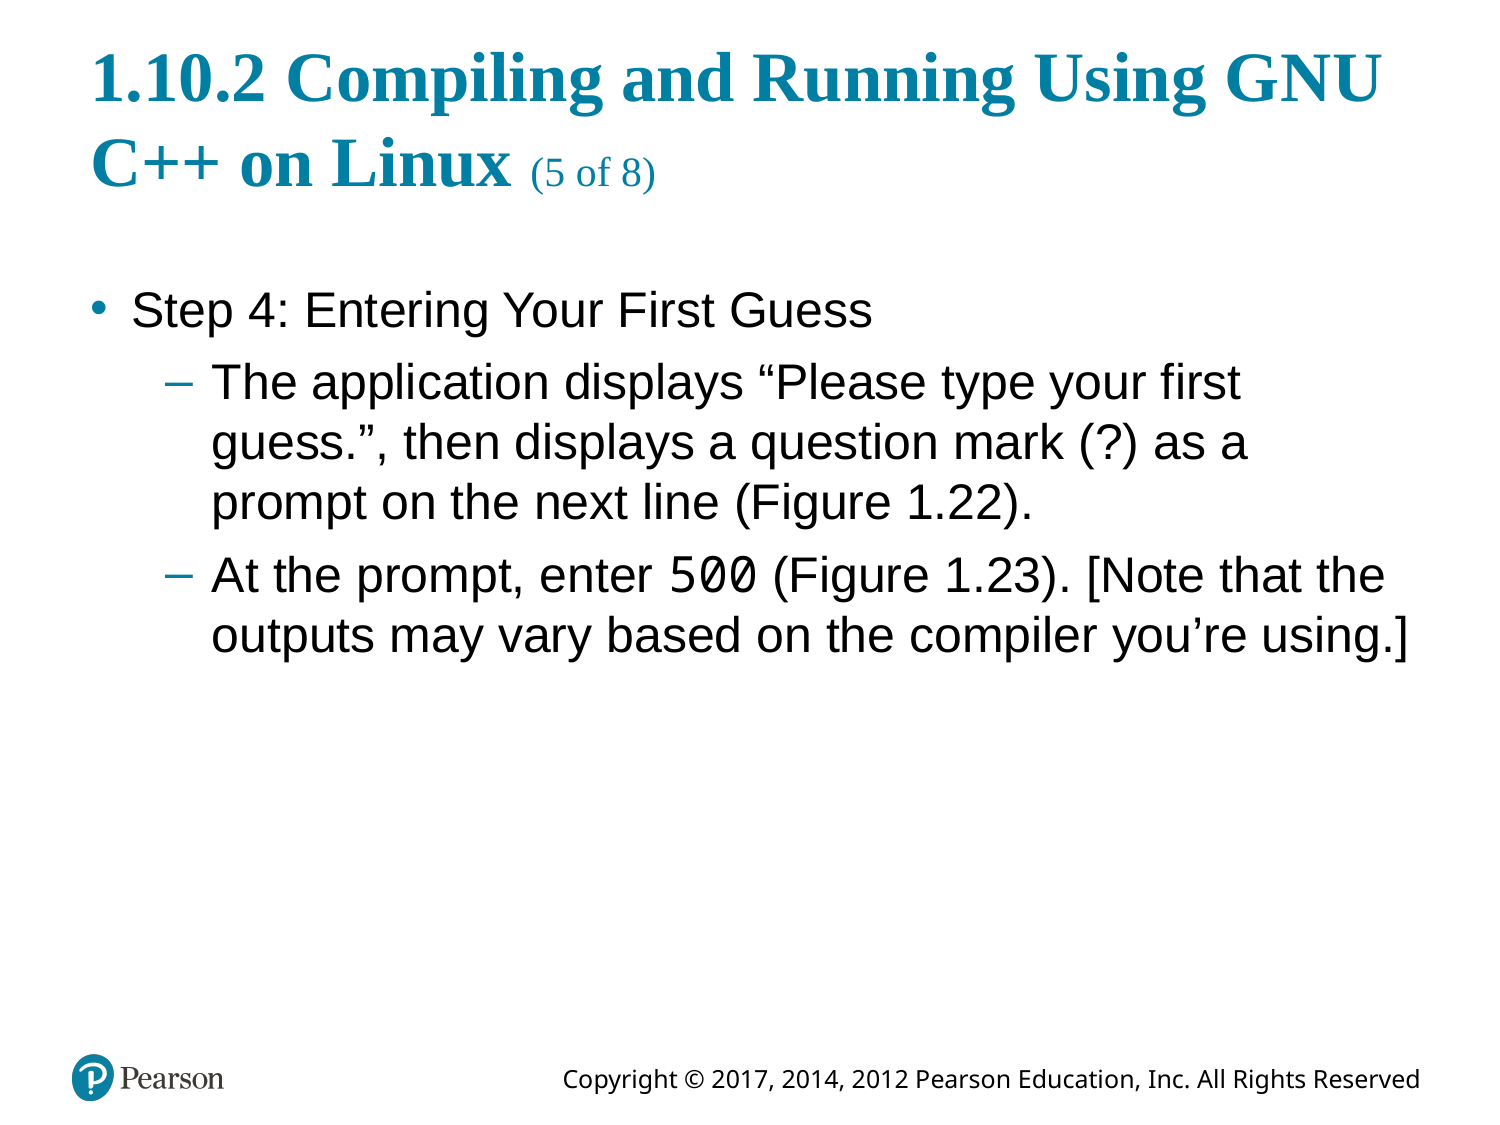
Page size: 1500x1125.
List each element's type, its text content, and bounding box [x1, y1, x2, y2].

list Step 4: Entering Your First Guess The application displays “Please type your first guess.”, then displays a question mark (?) as a prompt on the next line (Figure 1.22). At the prompt, enter 500 (Figure 1.23). [Note that the outputs may vary based on the compiler you’re using.] [75, 262, 1425, 1005]
picture [98, 1054, 224, 1101]
picture [80, 1063, 106, 1088]
picture [72, 1087, 83, 1101]
title 1.10.2 Compiling and Running Using G N U C++ on Linux (5 of 8) [75, 35, 1425, 216]
picture [72, 1054, 88, 1070]
